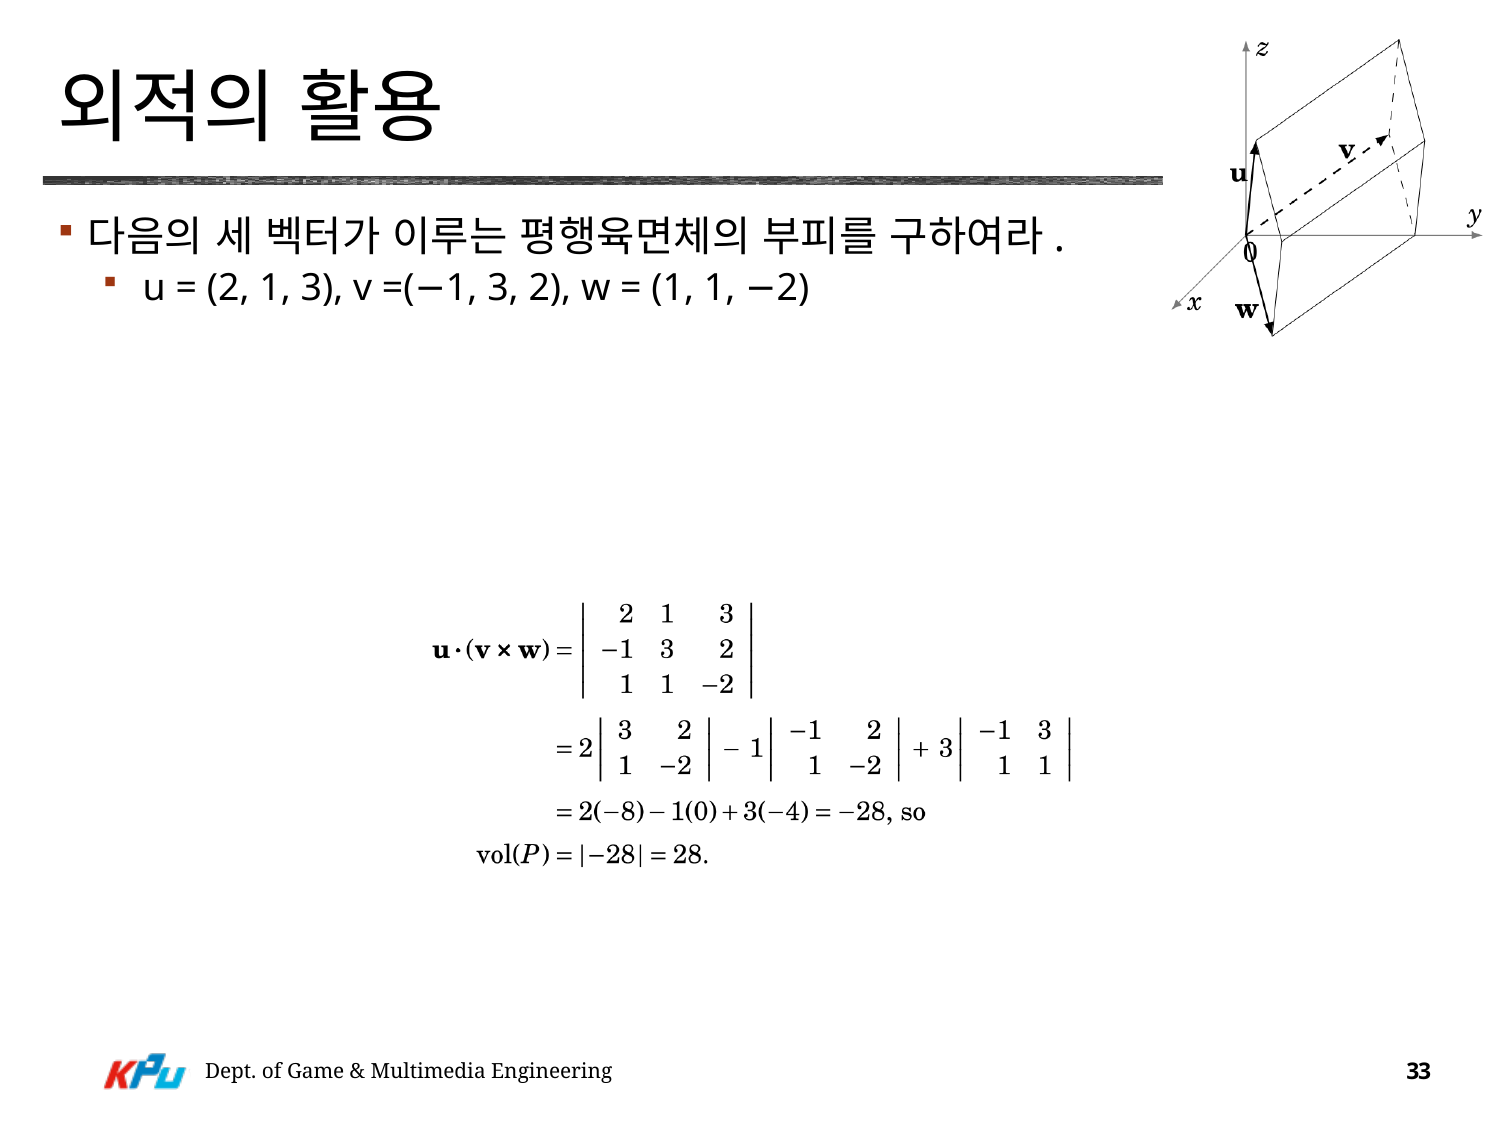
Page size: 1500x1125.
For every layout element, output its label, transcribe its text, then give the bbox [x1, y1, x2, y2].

title 외적의 활용 [42, 39, 1162, 182]
picture [425, 597, 1075, 873]
footer Dept. of Game & Multimedia Engineering [190, 1042, 879, 1103]
picture [1163, 33, 1491, 342]
slide_number 33 [1379, 1042, 1459, 1103]
list 다음의 세 벡터가 이루는 평행육면체의 부피를 구하여라. u = (2, 1, 3), v =(−1, 3, 2), w = (1, 1, −2) [42, 207, 1458, 1013]
picture [92, 1030, 191, 1120]
